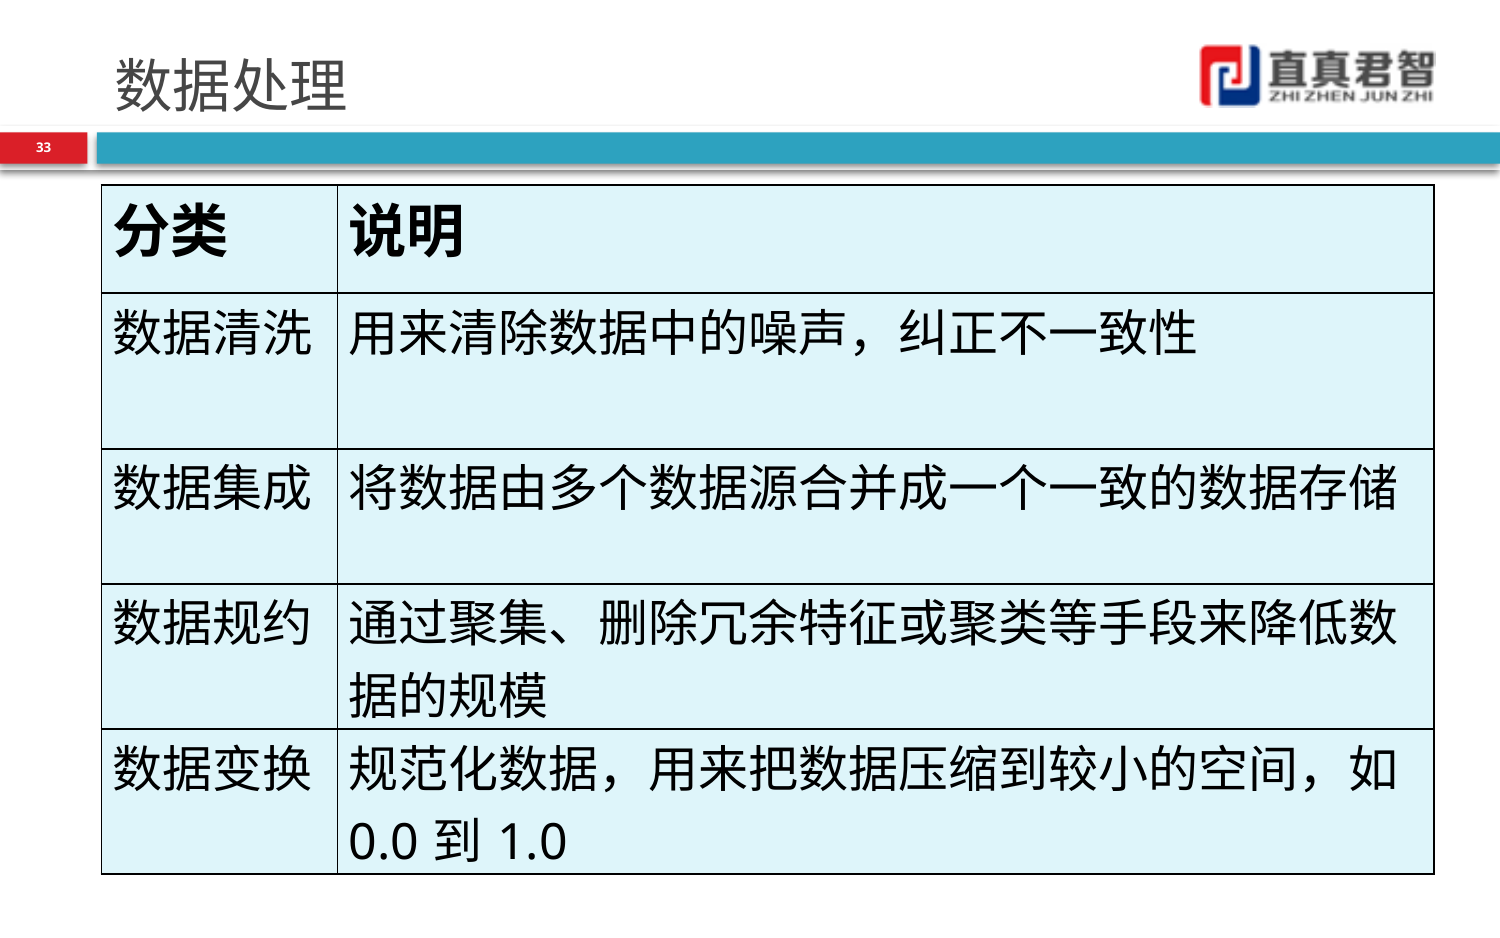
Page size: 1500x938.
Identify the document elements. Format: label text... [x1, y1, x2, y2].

table_cell 规范化数据，用来把数据压缩到较小的空间，如0.0到1.0 [338, 730, 1433, 873]
table_cell 通过聚集、删除冗余特征或聚类等手段来降低数据的规模 [338, 585, 1433, 728]
table_cell 数据规约 [102, 585, 337, 728]
table_header 说明 [338, 186, 1433, 292]
table_header 分类 [102, 186, 337, 292]
table_cell 将数据由多个数据源合并成一个一致的数据存储 [338, 450, 1433, 583]
table_cell 数据清洗 [102, 294, 337, 448]
title 数据处理 [99, 21, 1438, 127]
table_cell 数据变换 [102, 730, 337, 873]
slide_number 33 [0, 131, 88, 165]
table_cell 用来清除数据中的噪声，纠正不一致性 [338, 294, 1433, 448]
table_cell 数据集成 [102, 450, 337, 583]
